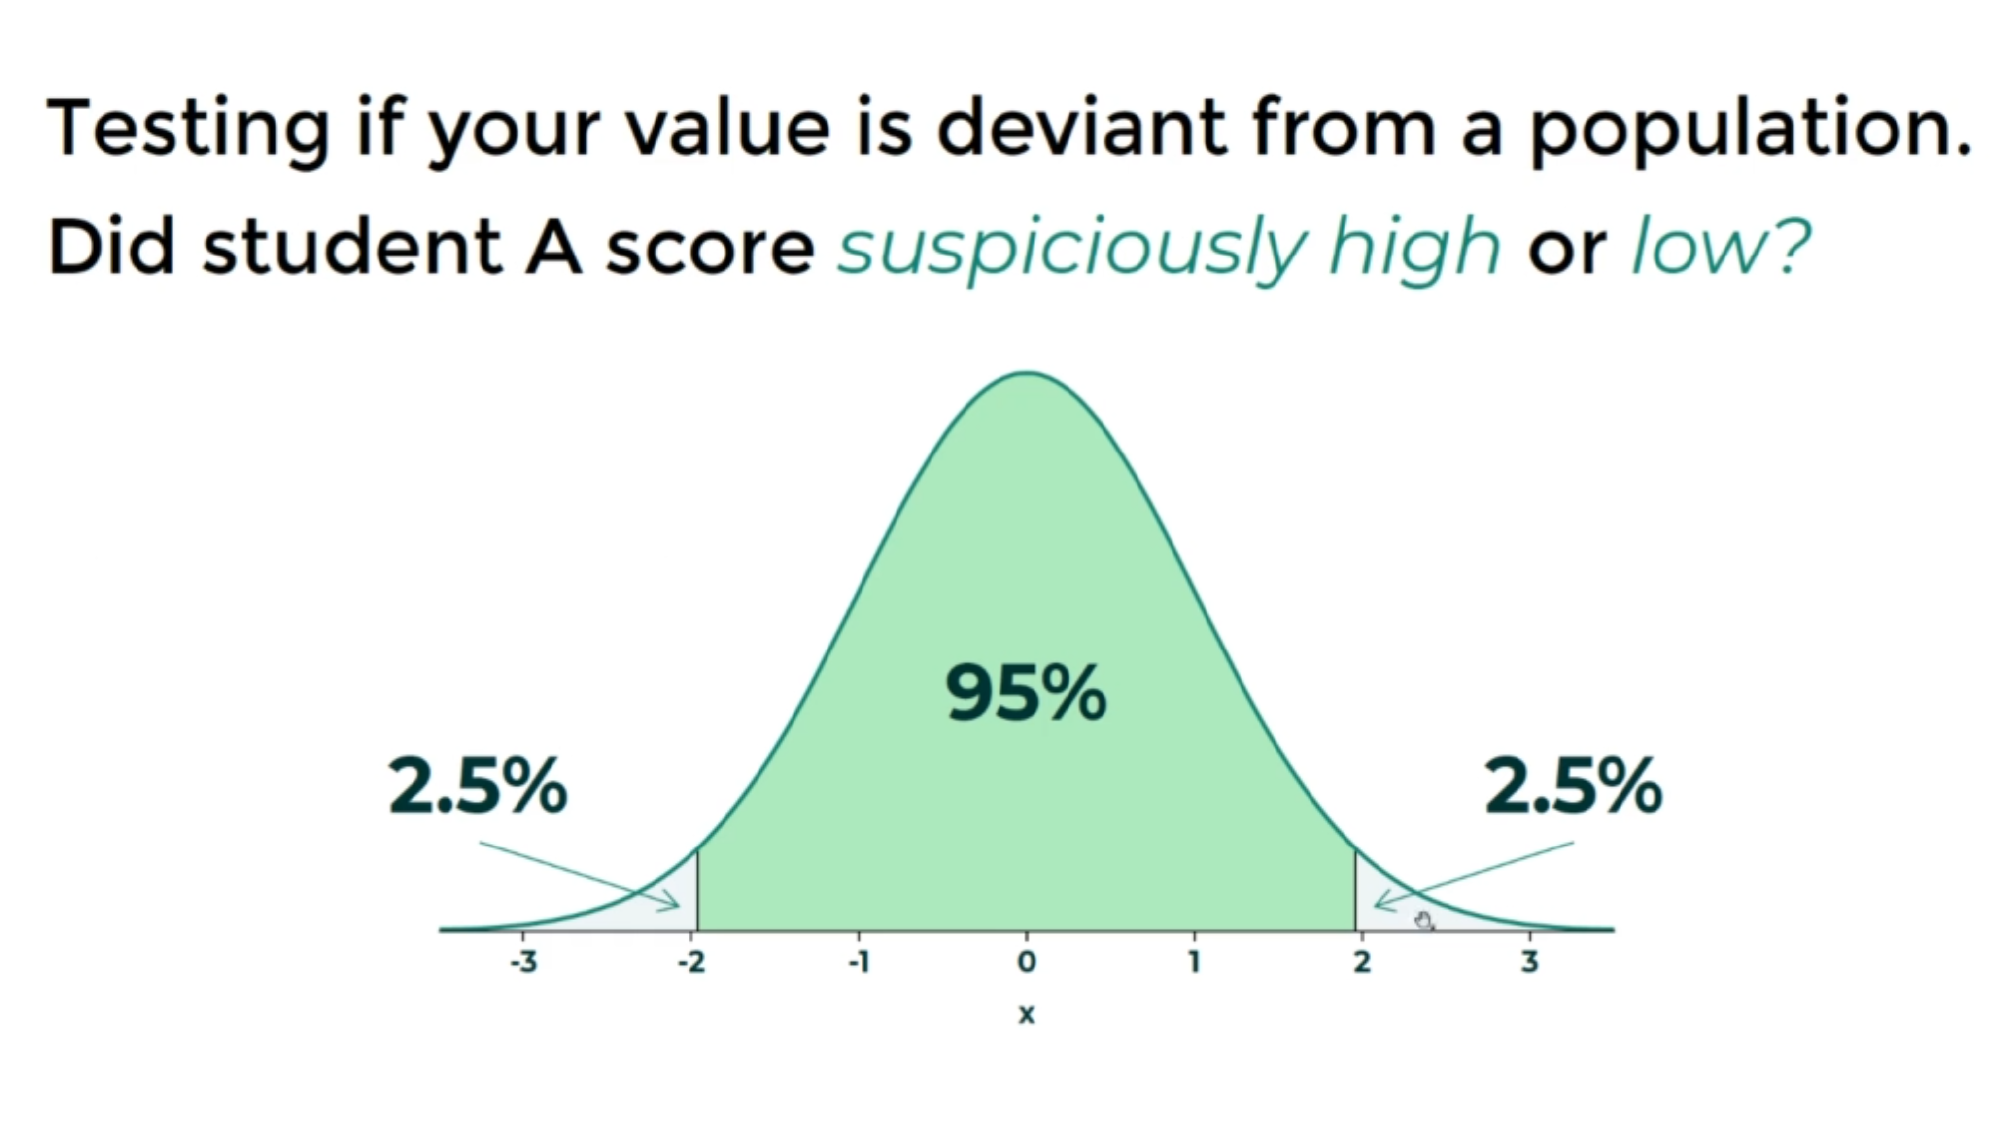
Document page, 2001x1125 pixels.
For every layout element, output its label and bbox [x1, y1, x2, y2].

picture [0, 59, 2000, 1044]
